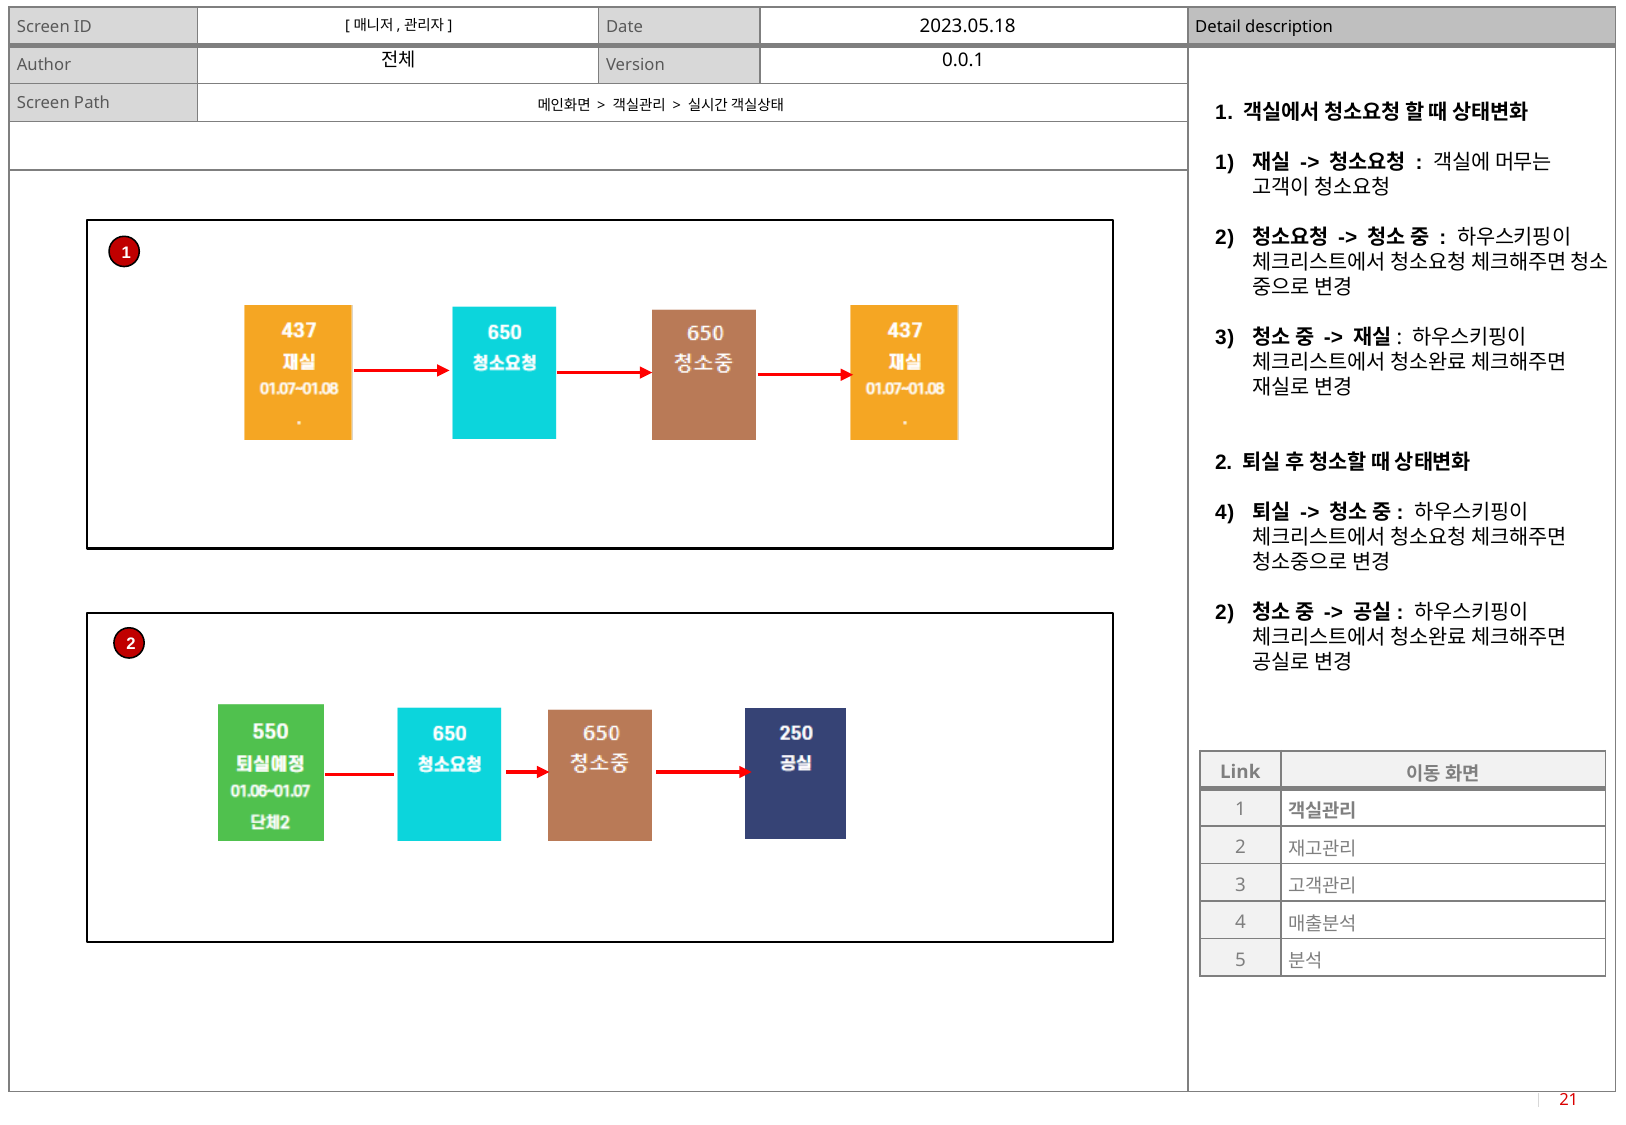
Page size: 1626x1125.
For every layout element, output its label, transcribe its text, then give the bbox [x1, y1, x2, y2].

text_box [108, 236, 140, 267]
table_header 이동 화면 [1282, 752, 1605, 786]
picture [547, 709, 652, 841]
text_box [566, 366, 646, 379]
table_header Link [1201, 752, 1280, 786]
text_box 전체 [205, 41, 593, 78]
picture [242, 301, 562, 441]
table_cell 분석 [1282, 939, 1605, 975]
picture [744, 707, 846, 839]
picture [848, 304, 1132, 441]
table_cell 3 [1201, 864, 1280, 900]
picture [652, 309, 757, 441]
text_box [87, 219, 1113, 549]
table_cell 4 [1201, 902, 1280, 938]
text_box 2023.05.18 [773, 5, 1162, 44]
text_box [87, 612, 1113, 942]
table_cell 객실관리 [1282, 791, 1605, 825]
table_cell 고객관리 [1282, 864, 1605, 900]
table_cell 매출분석 [1282, 902, 1605, 938]
table_cell 2 [1201, 827, 1280, 863]
picture [217, 703, 324, 841]
table_cell 재고관리 [1282, 827, 1605, 863]
picture [394, 703, 506, 841]
text_box [511, 765, 542, 779]
text_box [매니저,관리자] [205, 8, 593, 41]
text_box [113, 627, 145, 659]
slide_number 21 [1550, 1081, 1588, 1119]
text_box 메인화면 > 객실관리 > 실시간 객실상태 [447, 88, 874, 121]
table_cell 5 [1201, 939, 1280, 975]
text_box 객실에서 청소요청 할 때 상태변화 재실 -> 청소요청 : 객실에 머무는 고객이 청소요청 청소요청 -> 청소 중 : 하우스키핑이 체크리스트에서 청소요청 체크해주면 청소 중으로 변경 청소 중 -> 재실: 하우스키핑이 체크리스트에서 청소완료 체크해주면 재실로 변경 2. 퇴실 후 청소할 때 상태변화 퇴실 -> 청소 중: 하우스키핑이 체크리스트에서 청소요청 체크해주면 청소중으로 변경 청소 중 -> 공실: 하우스키핑이 체크리스트에서 청소완료 체크해주면 공실로 변경 [1200, 59, 1625, 689]
table_cell 1 [1201, 791, 1280, 825]
text_box 0.0.1 [769, 40, 1157, 78]
